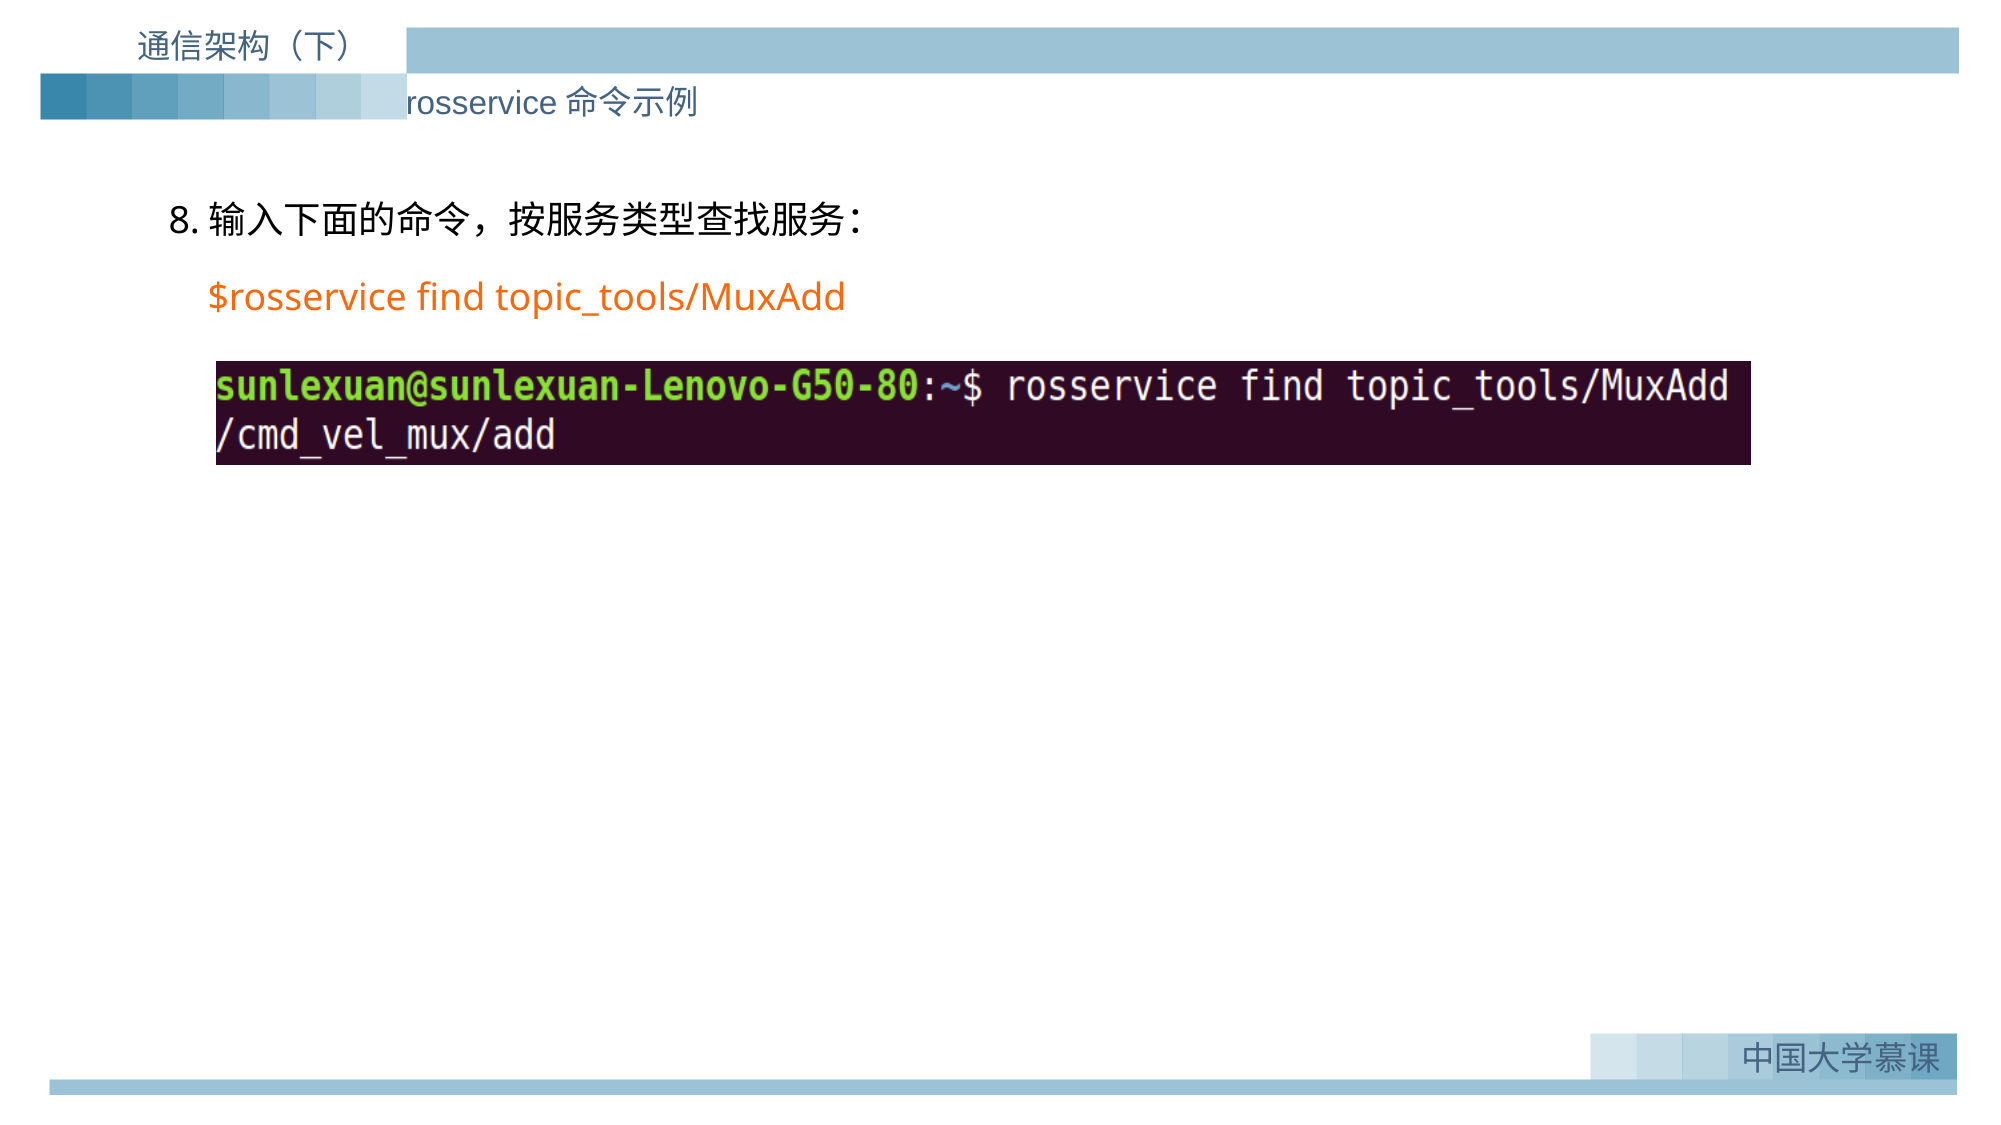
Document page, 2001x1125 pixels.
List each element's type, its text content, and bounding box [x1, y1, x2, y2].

text_box rosservice命令示例 [391, 73, 1149, 129]
picture [0, 0, 2001, 1125]
text_box 8.输入下面的命令，按服务类型查找服务： [153, 188, 1288, 259]
text_box $rosservice find topic_tools/MuxAdd [192, 265, 1374, 323]
text_box 通信架构（下） [122, 18, 386, 73]
text_box 中国大学慕课 [1726, 1029, 1956, 1085]
